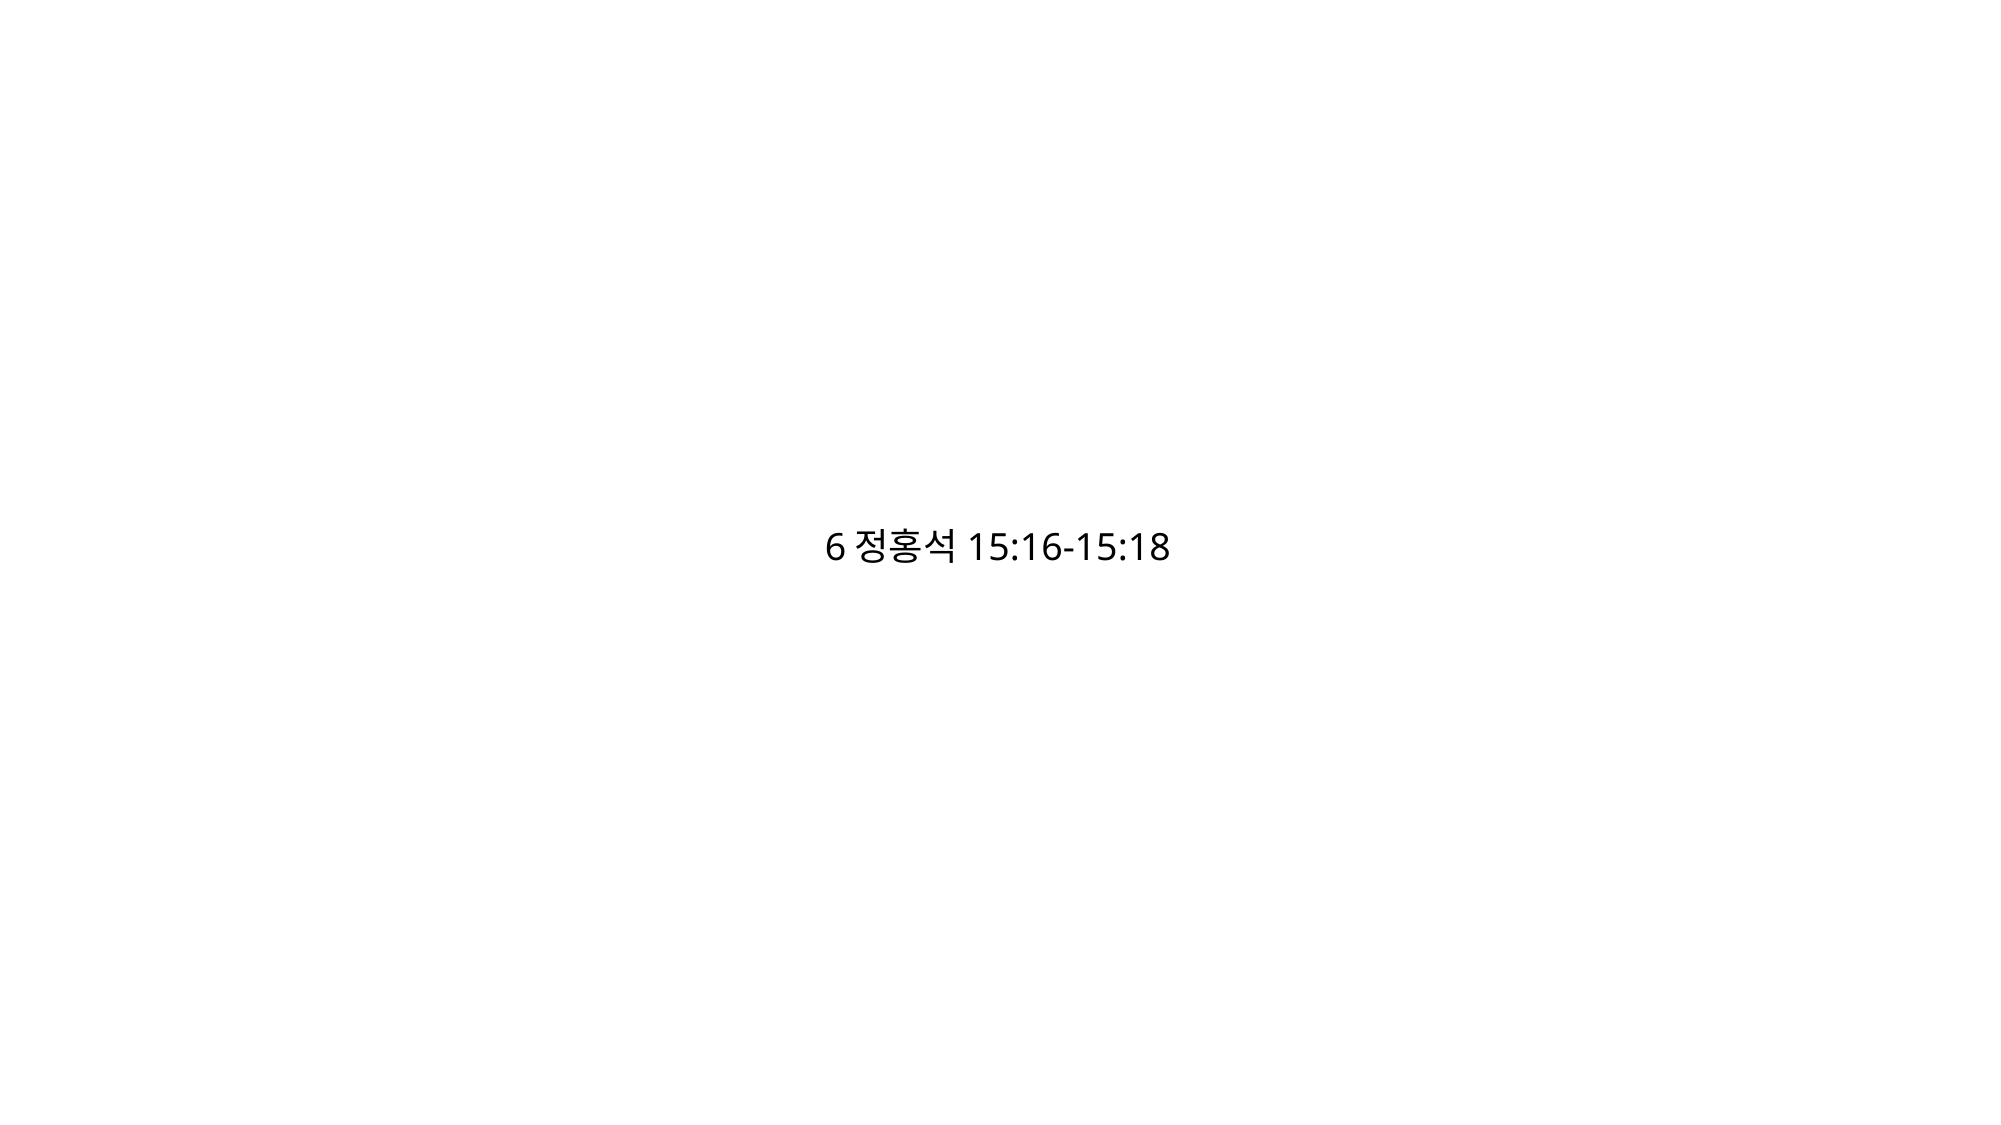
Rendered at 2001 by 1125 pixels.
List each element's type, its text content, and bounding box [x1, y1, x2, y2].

title 6 정홍석 15:16-15:18 [249, 184, 1750, 576]
